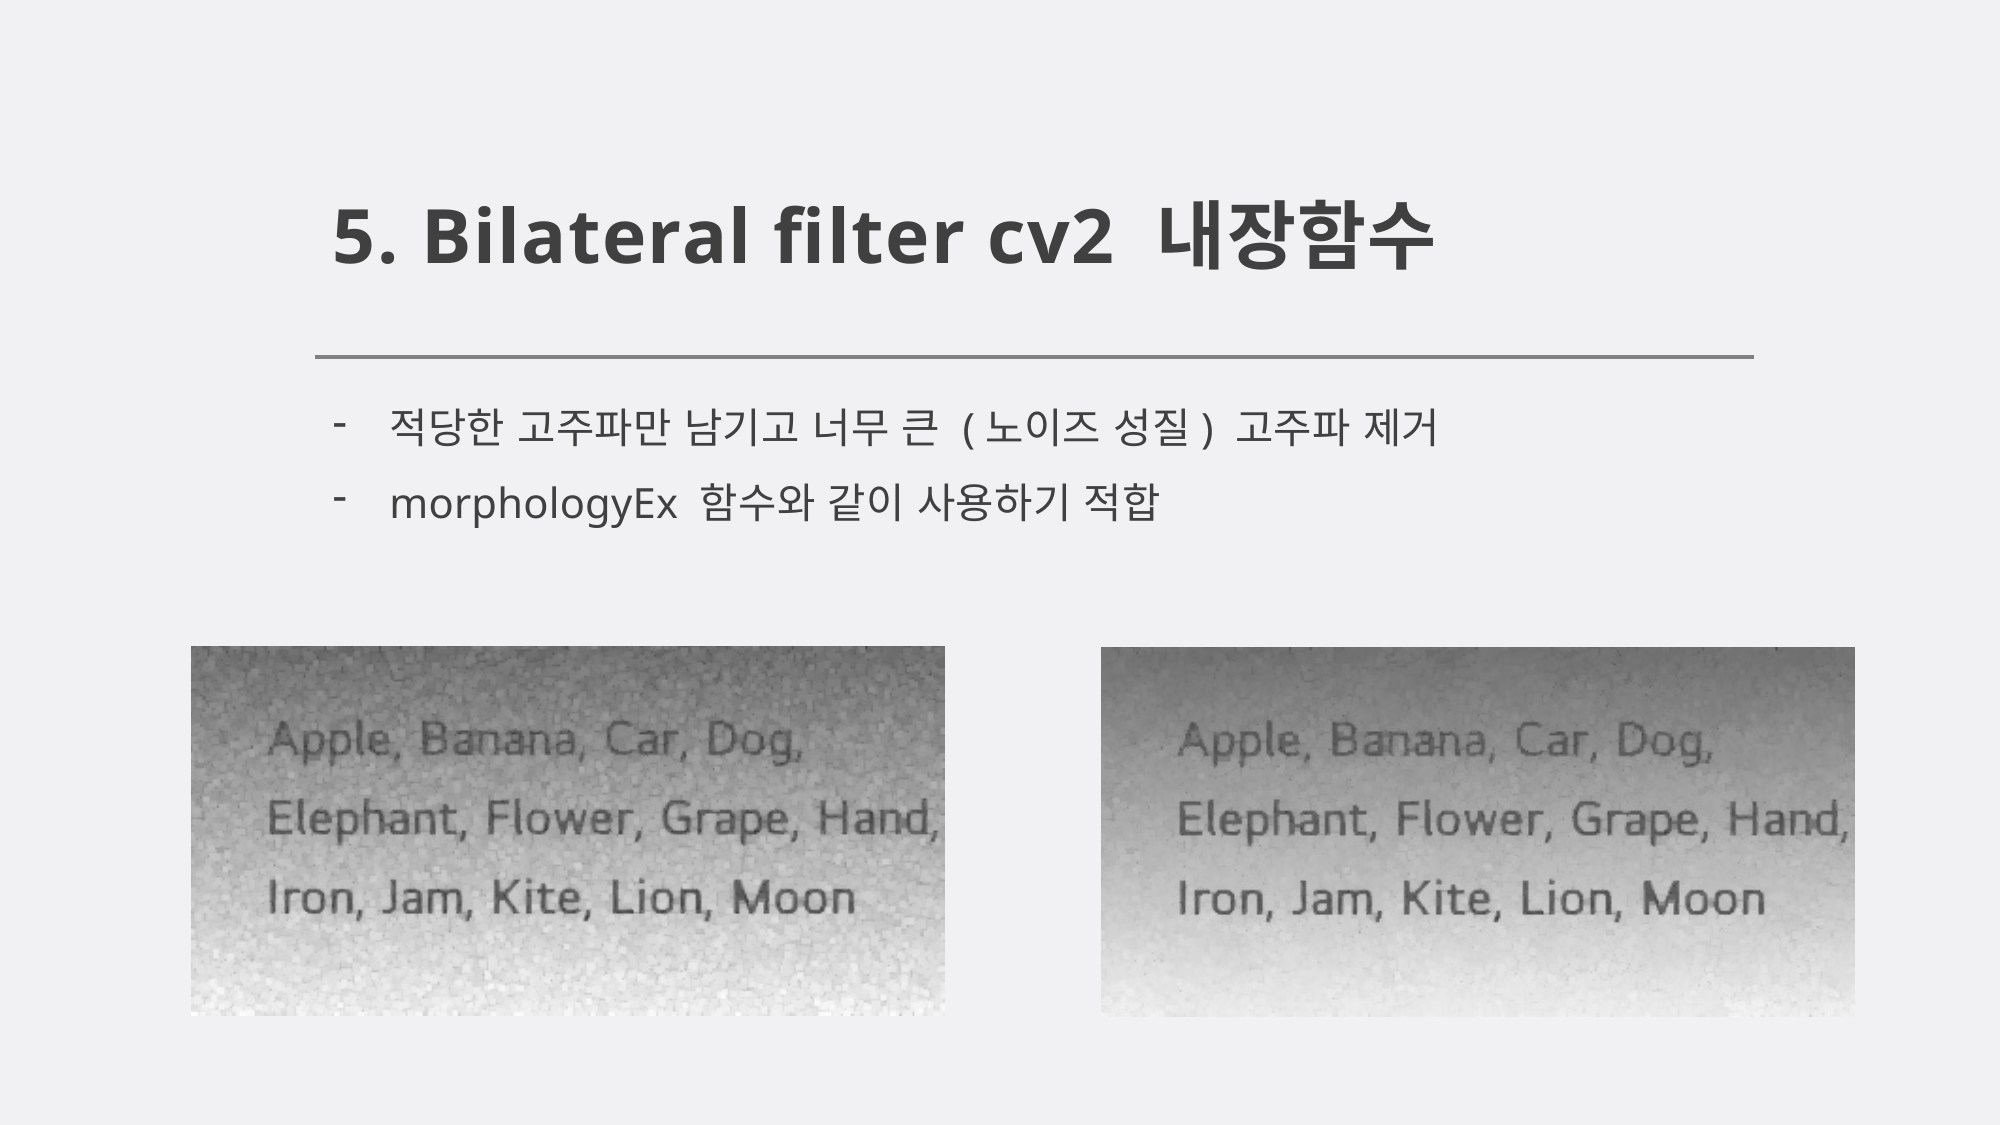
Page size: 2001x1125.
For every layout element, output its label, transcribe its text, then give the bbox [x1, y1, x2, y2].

picture [190, 645, 946, 1016]
list 적당한 고주파만 남기고 너무 큰 (노이즈 성질) 고주파 제거 morphologyEx 함수와 같이 사용하기 적합 [315, 379, 1754, 979]
picture [1100, 646, 1855, 1017]
title 5. Bilateral filter cv2 내장함수 [315, 72, 1754, 294]
